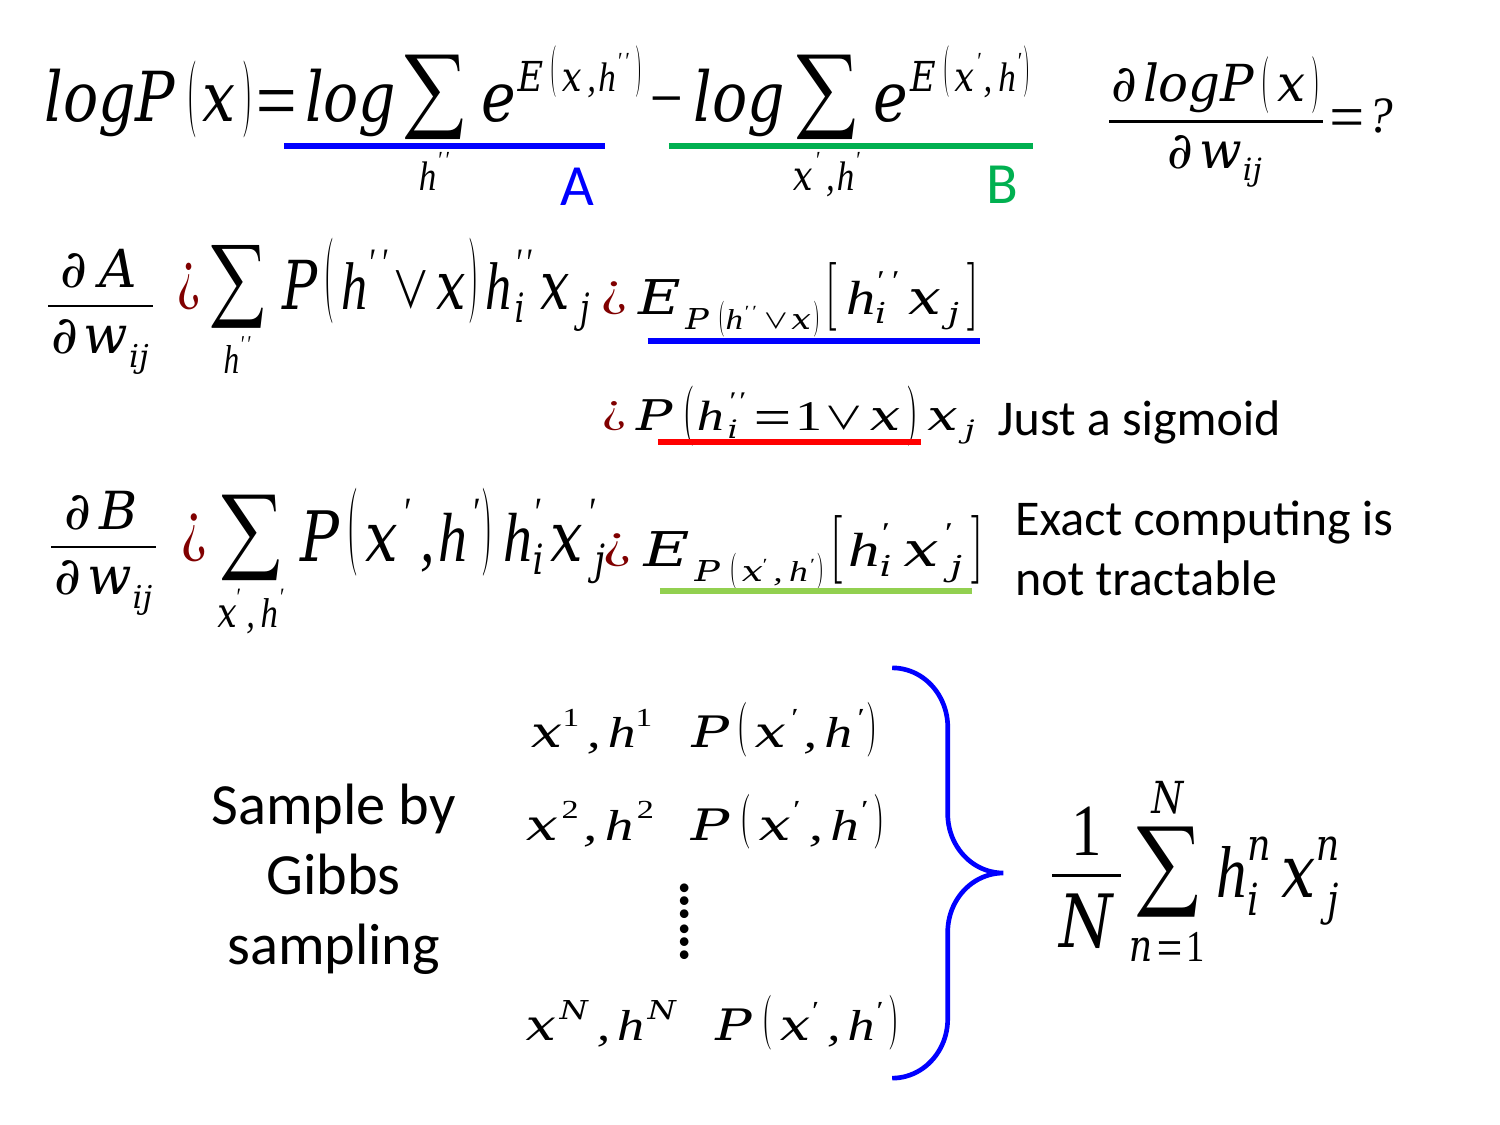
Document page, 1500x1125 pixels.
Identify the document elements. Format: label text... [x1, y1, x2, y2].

text_box B [971, 138, 1030, 146]
text_box …… [661, 838, 747, 1005]
text_box A [546, 147, 604, 225]
text_box A [546, 139, 604, 146]
text_box Just a sigmoid [982, 377, 1338, 453]
text_box Sample by Gibbs sampling [157, 758, 510, 984]
text_box Exact computing is not tractable [1000, 477, 1420, 613]
text_box [892, 667, 1004, 1079]
text_box B [971, 147, 1030, 223]
